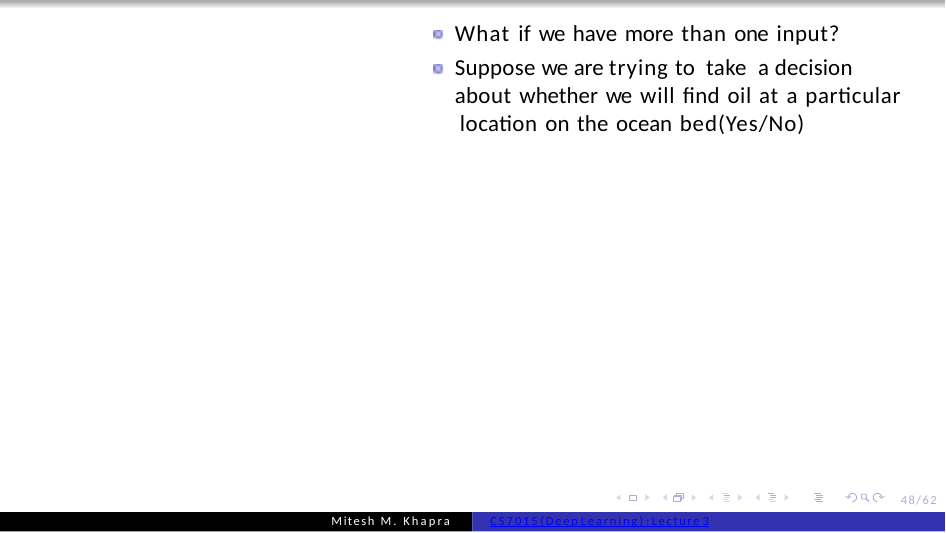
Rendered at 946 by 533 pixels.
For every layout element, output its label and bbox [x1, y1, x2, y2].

picture [0, 0, 945, 8]
picture [432, 64, 444, 76]
text_box [0, 511, 946, 532]
picture [432, 30, 444, 42]
text_box [452, 9, 907, 137]
text_box [898, 493, 941, 508]
